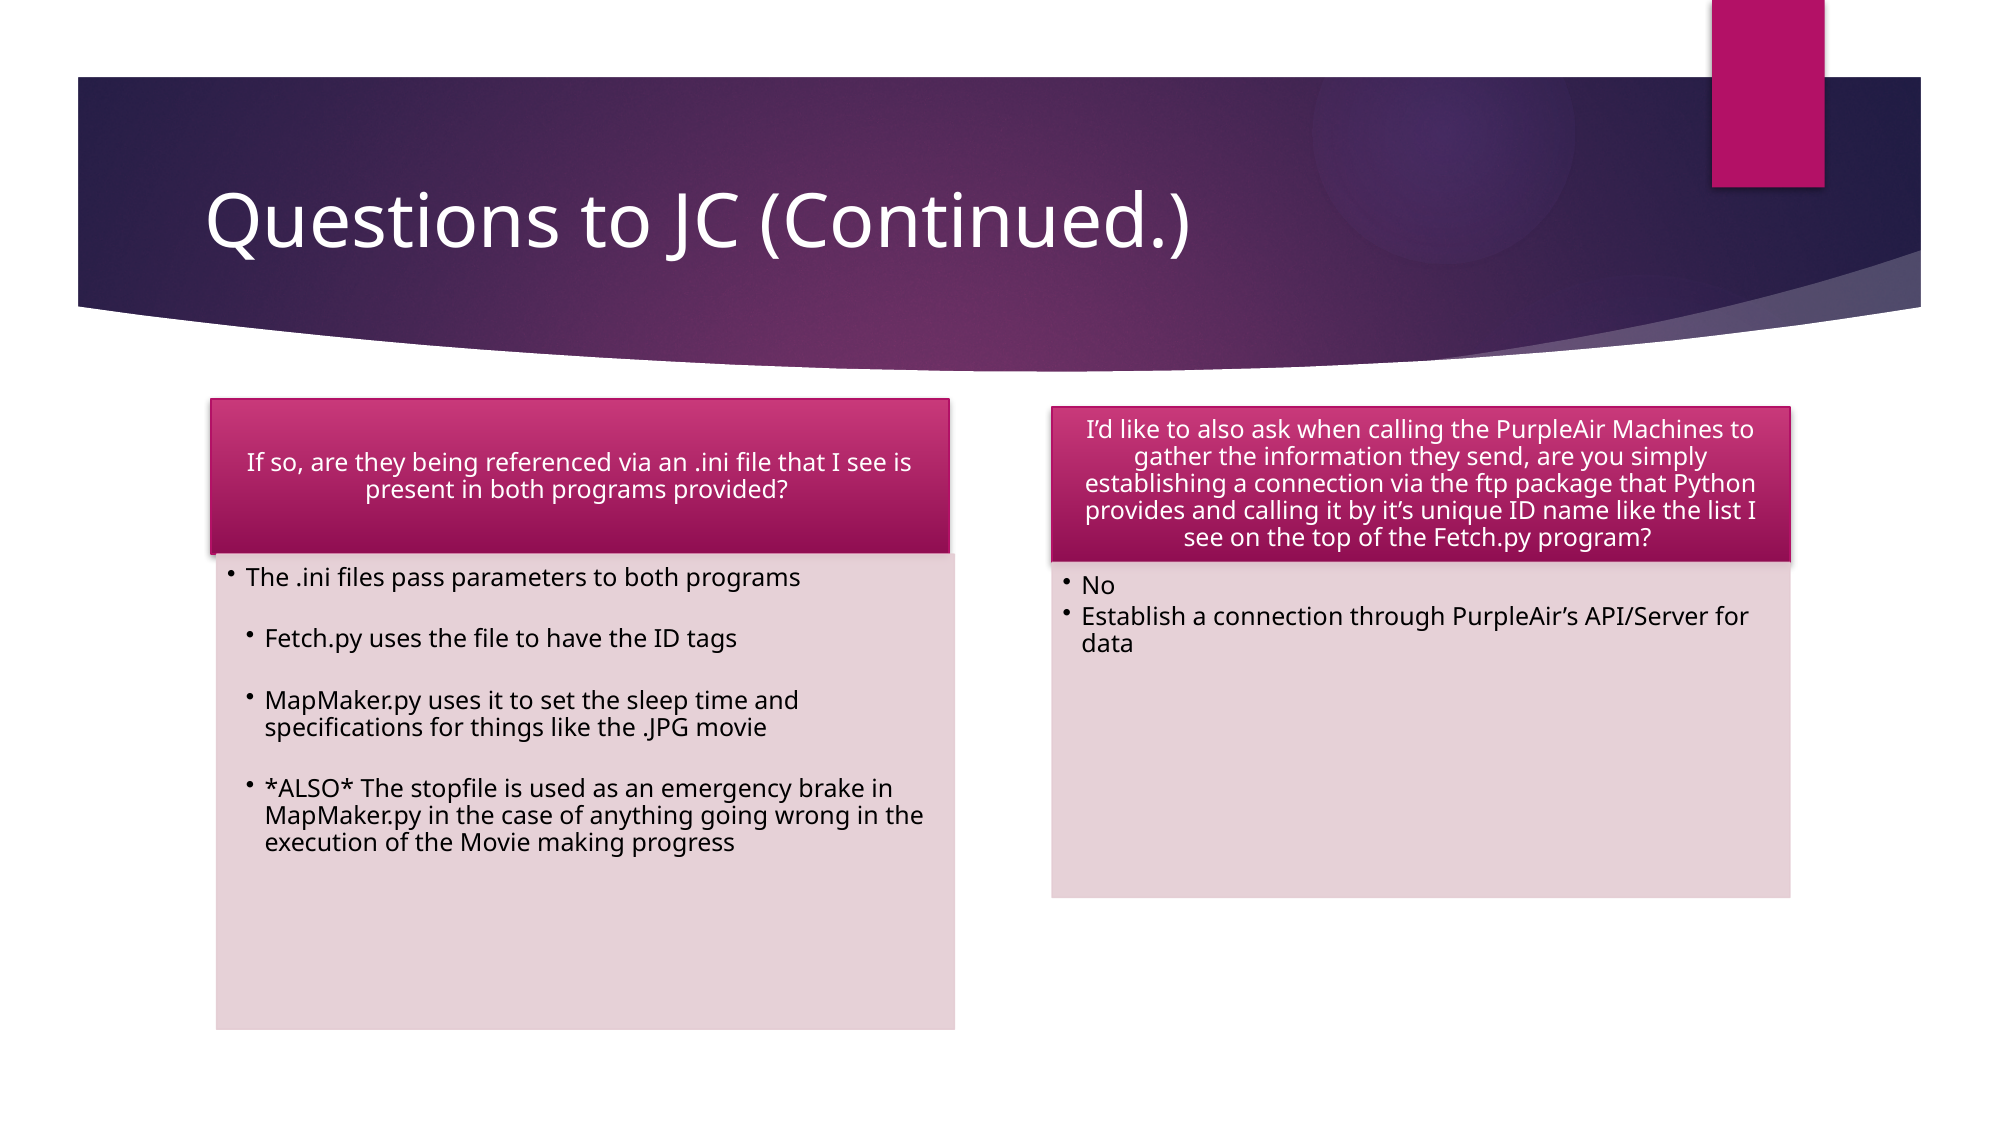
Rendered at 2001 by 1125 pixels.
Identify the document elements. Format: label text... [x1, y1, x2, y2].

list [210, 380, 1791, 1030]
title Questions to JC (Continued.) [189, 159, 1627, 276]
